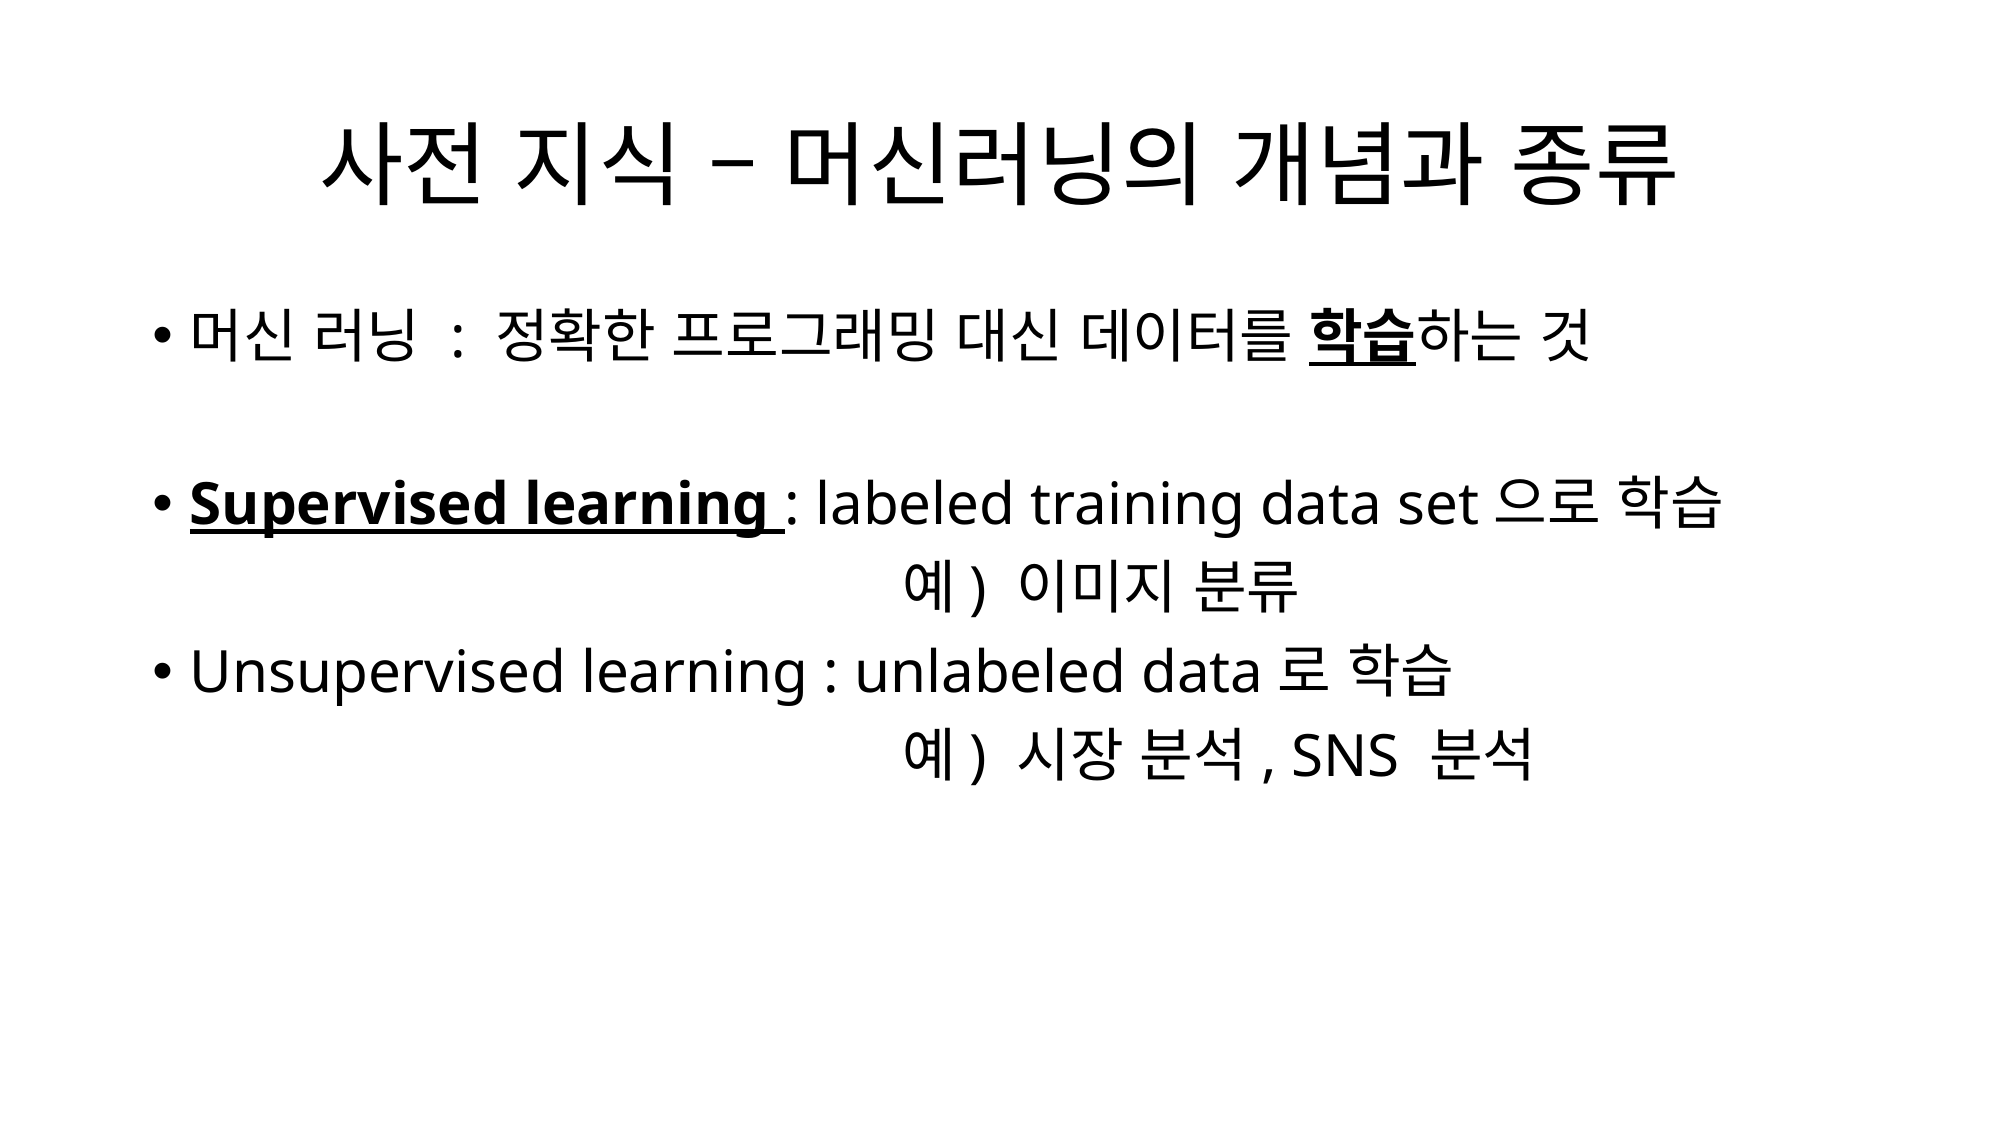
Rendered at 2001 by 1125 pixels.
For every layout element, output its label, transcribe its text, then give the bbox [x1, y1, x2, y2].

list 머신 러닝 : 정확한 프로그래밍 대신 데이터를 학습하는 것 Supervised learning : labeled training data set으로 학습 예) 이미지 분류 Unsupervised learning : unlabeled data로 학습 예) 시장 분석, SNS 분석 [137, 299, 1863, 1014]
title 사전 지식 – 머신러닝의 개념과 종류 [137, 59, 1863, 278]
